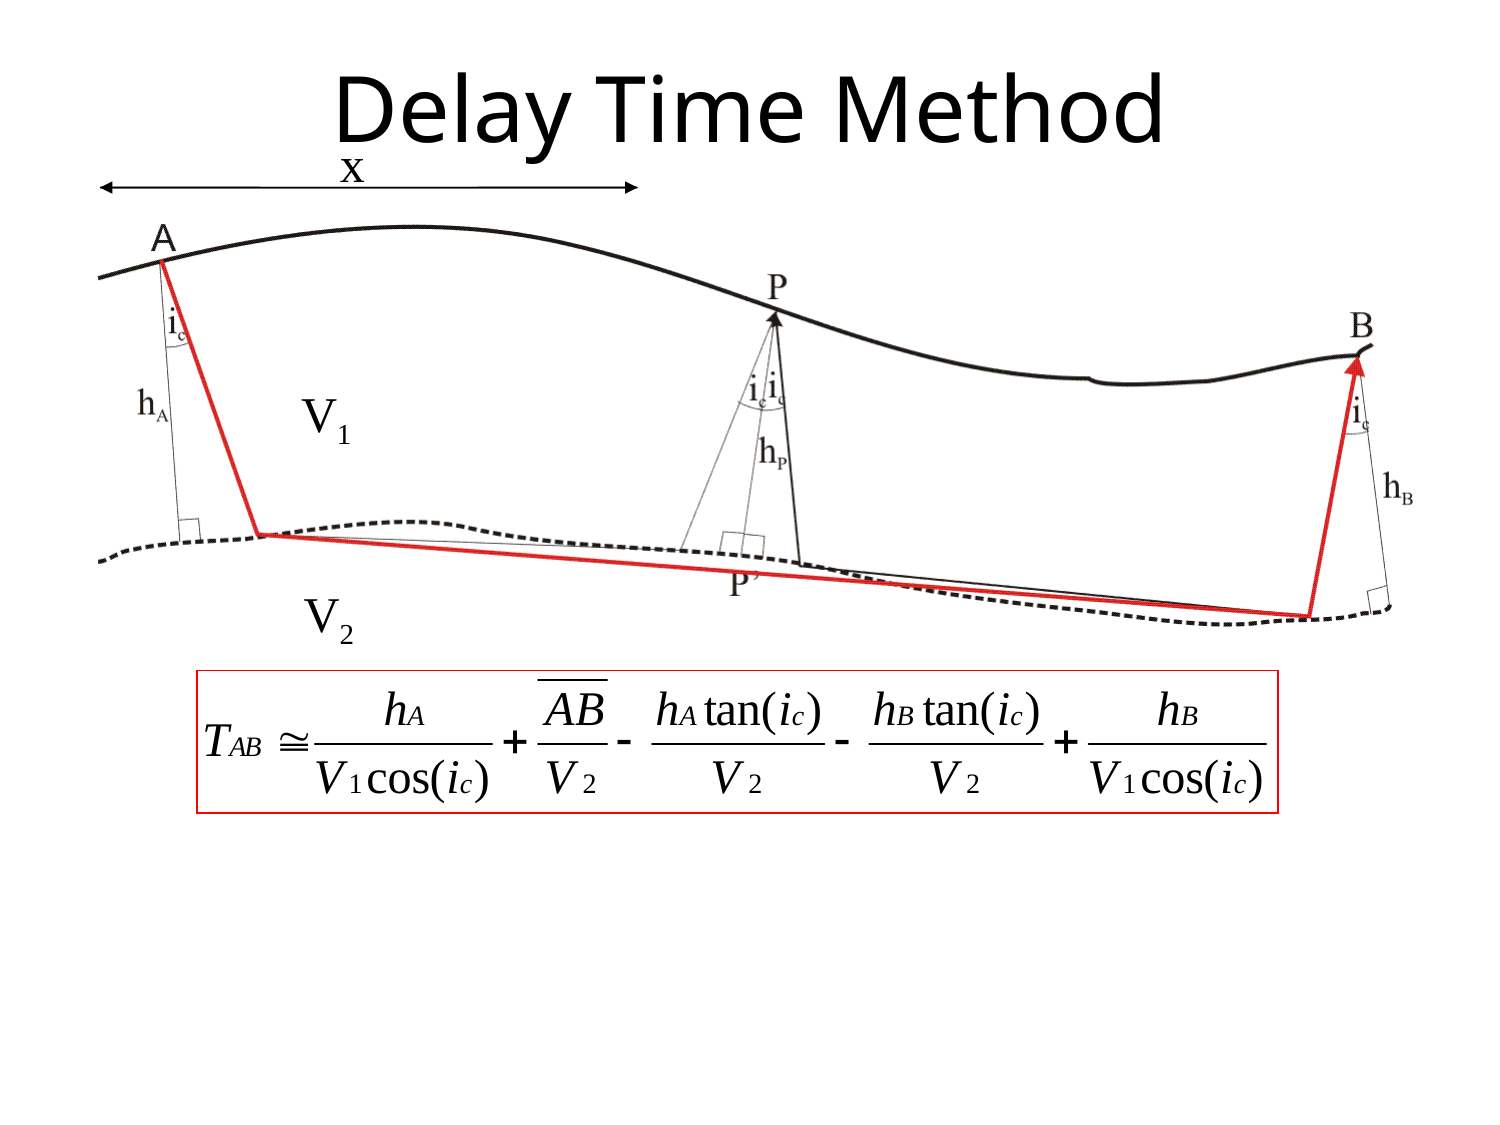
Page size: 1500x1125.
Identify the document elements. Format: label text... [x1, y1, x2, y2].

title Delay Time Method [112, 12, 1388, 200]
text_box x [325, 124, 380, 200]
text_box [197, 671, 1278, 813]
text_box V2 [288, 628, 370, 658]
text_box [625, 188, 637, 194]
text_box [625, 181, 637, 187]
picture [97, 224, 1413, 628]
text_box [99, 181, 325, 194]
